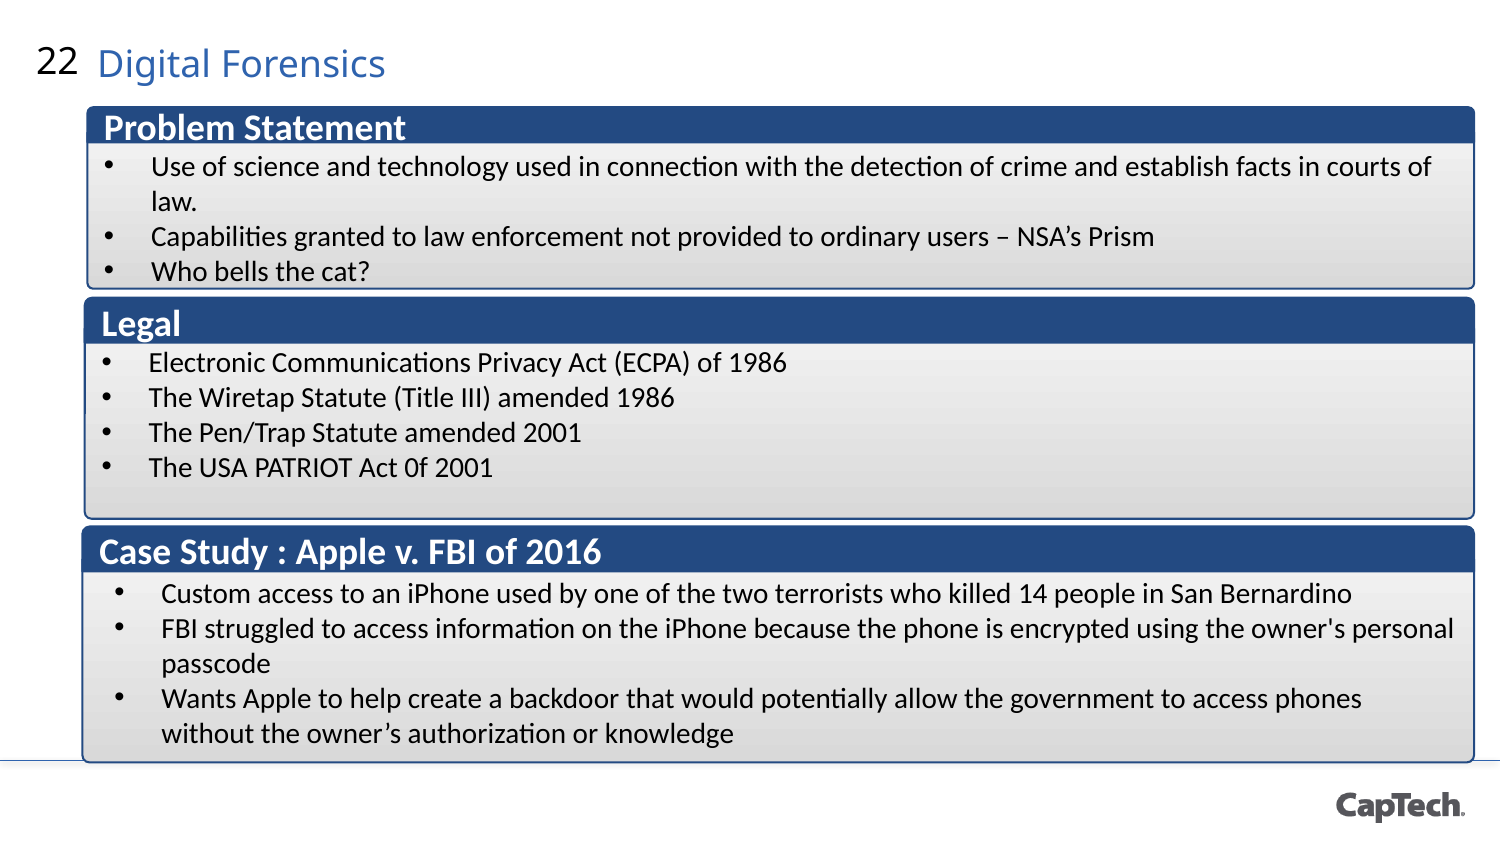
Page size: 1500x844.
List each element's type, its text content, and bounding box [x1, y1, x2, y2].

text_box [82, 526, 1475, 763]
slide_number 22 [0, 33, 82, 92]
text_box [87, 106, 1475, 289]
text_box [84, 297, 1475, 519]
title Digital Forensics [82, 33, 1433, 92]
picture [1330, 786, 1468, 828]
